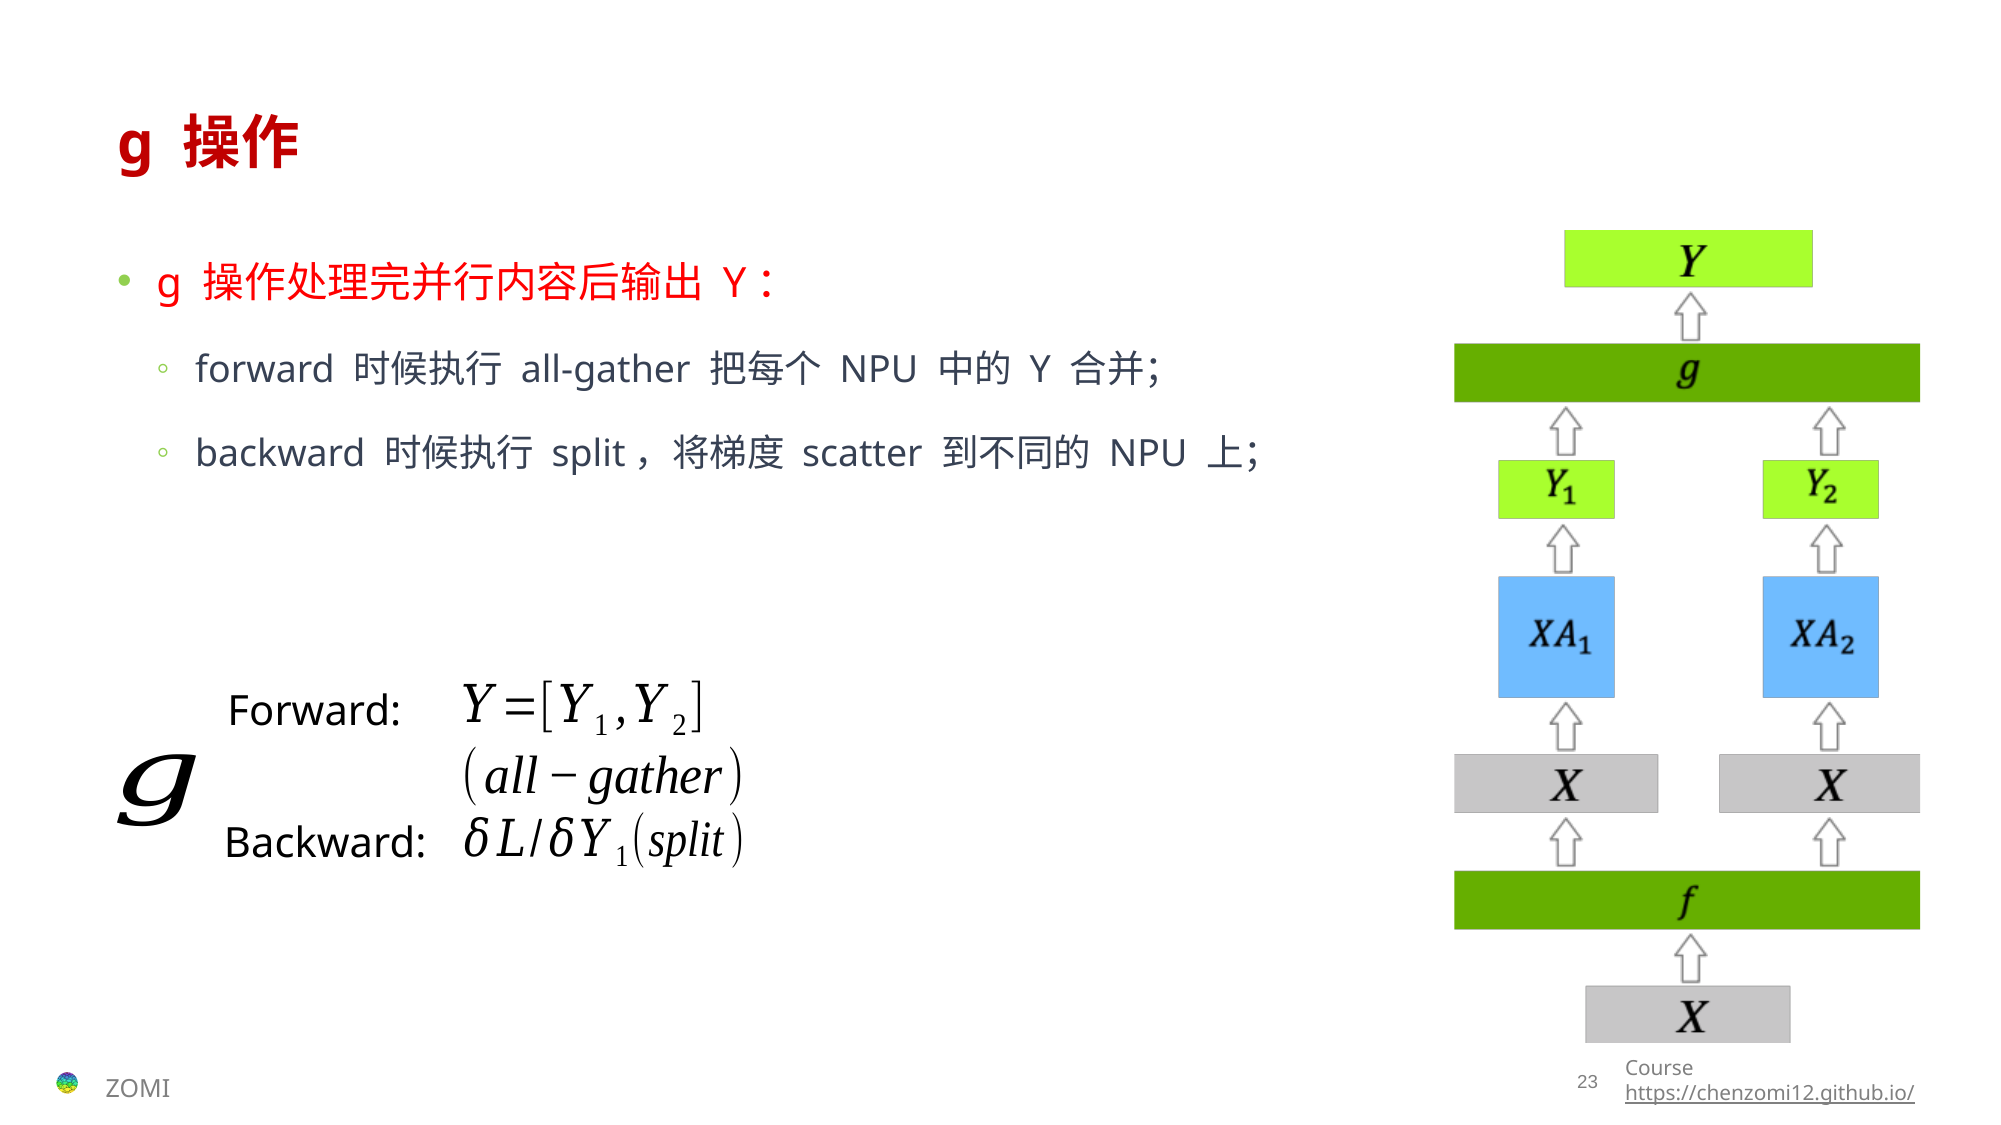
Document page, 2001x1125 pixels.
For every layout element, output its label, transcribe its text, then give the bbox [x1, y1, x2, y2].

text_box Backward: [209, 808, 442, 874]
picture [57, 1073, 77, 1093]
title g 操作 [102, 91, 1901, 189]
picture [1454, 229, 1921, 1043]
list g 操作处理完并行内容后输出 Y： forward 时候执行 all-gather 把每个 NPU 中的 Y 合并； backward 时候执行 split，将梯度 scatter 到不同的 NPU 上； [102, 223, 1901, 511]
text_box Forward: [212, 676, 417, 741]
